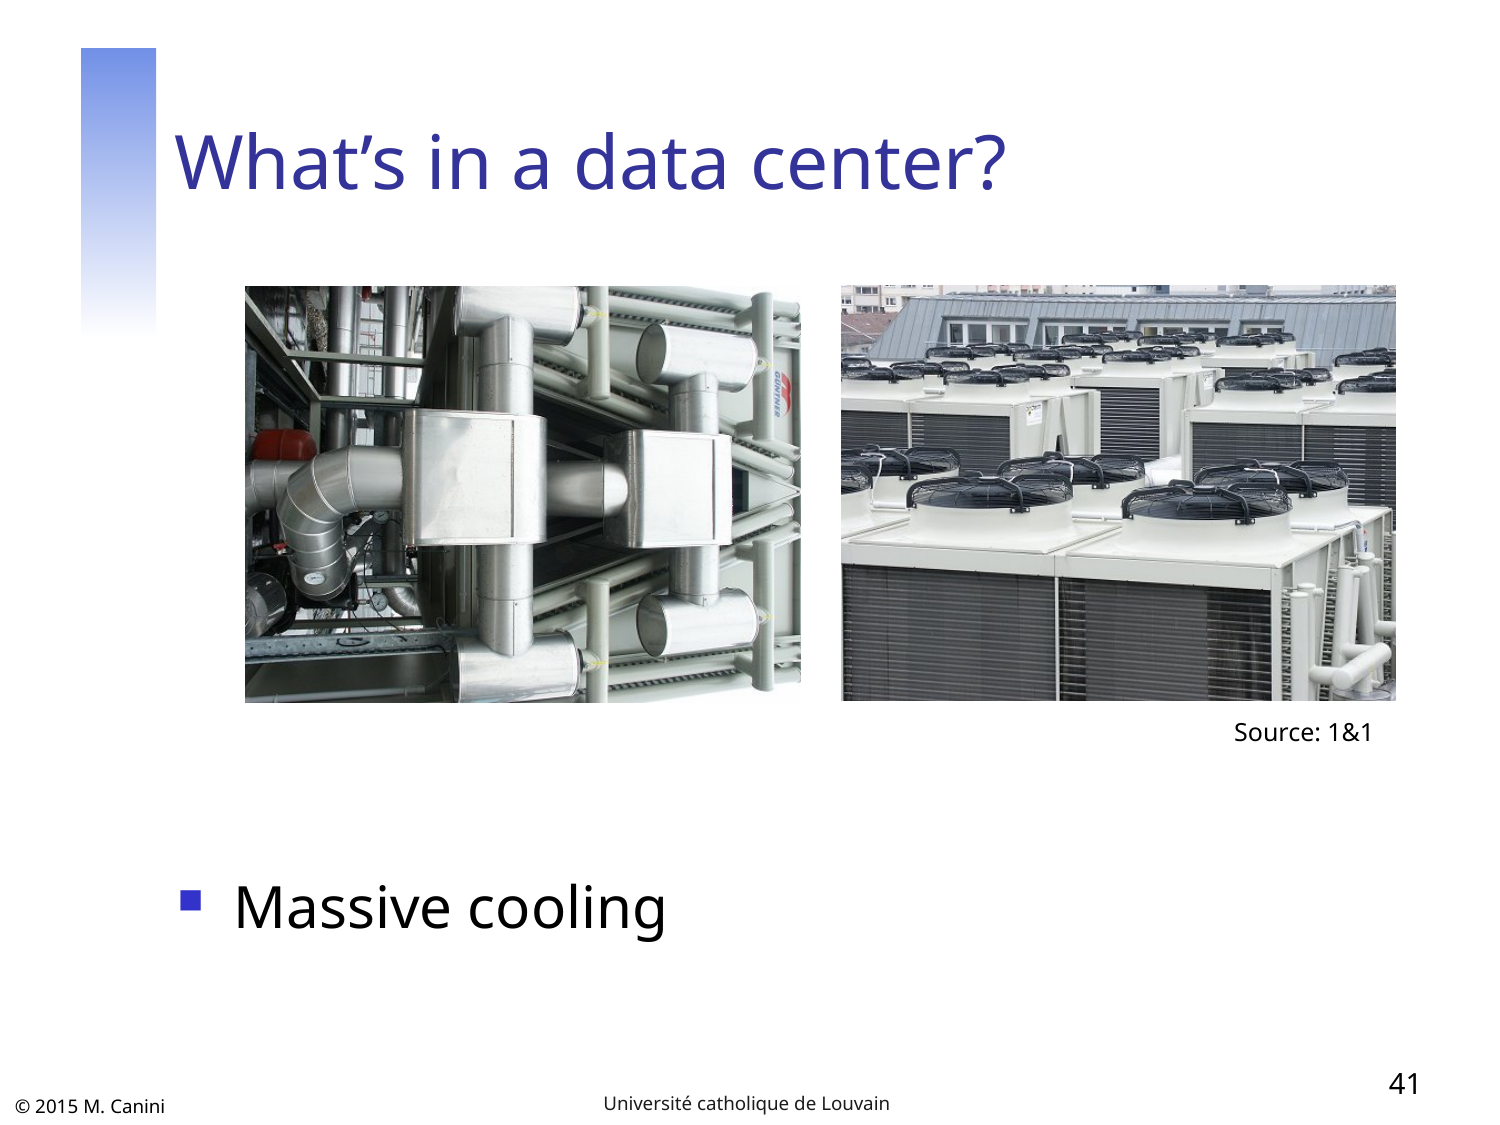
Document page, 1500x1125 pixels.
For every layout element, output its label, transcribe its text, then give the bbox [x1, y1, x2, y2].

list Massive cooling [162, 862, 1438, 1016]
title What’s in a data center? [158, 49, 1438, 213]
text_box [244, 285, 1396, 704]
footer Université catholique de Louvain [512, 1083, 987, 1125]
slide_number 41 [1124, 1037, 1438, 1113]
text_box Source: 1&1 [1219, 712, 1390, 755]
